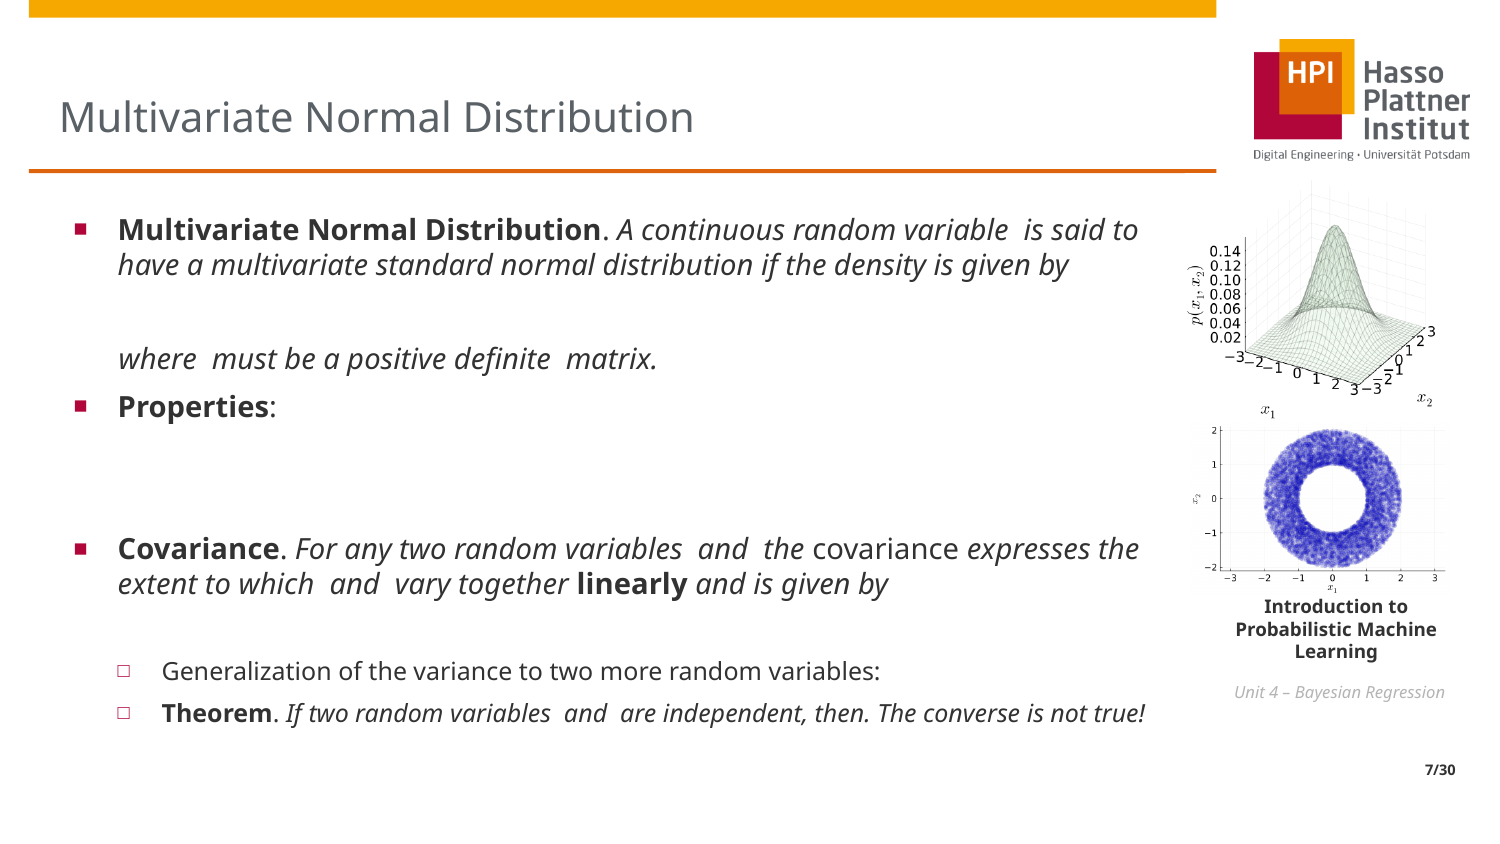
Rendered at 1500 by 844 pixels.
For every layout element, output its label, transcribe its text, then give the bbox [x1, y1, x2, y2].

title Multivariate Normal Distribution [58, 17, 1187, 170]
picture [1254, 39, 1470, 161]
picture [1184, 173, 1450, 595]
